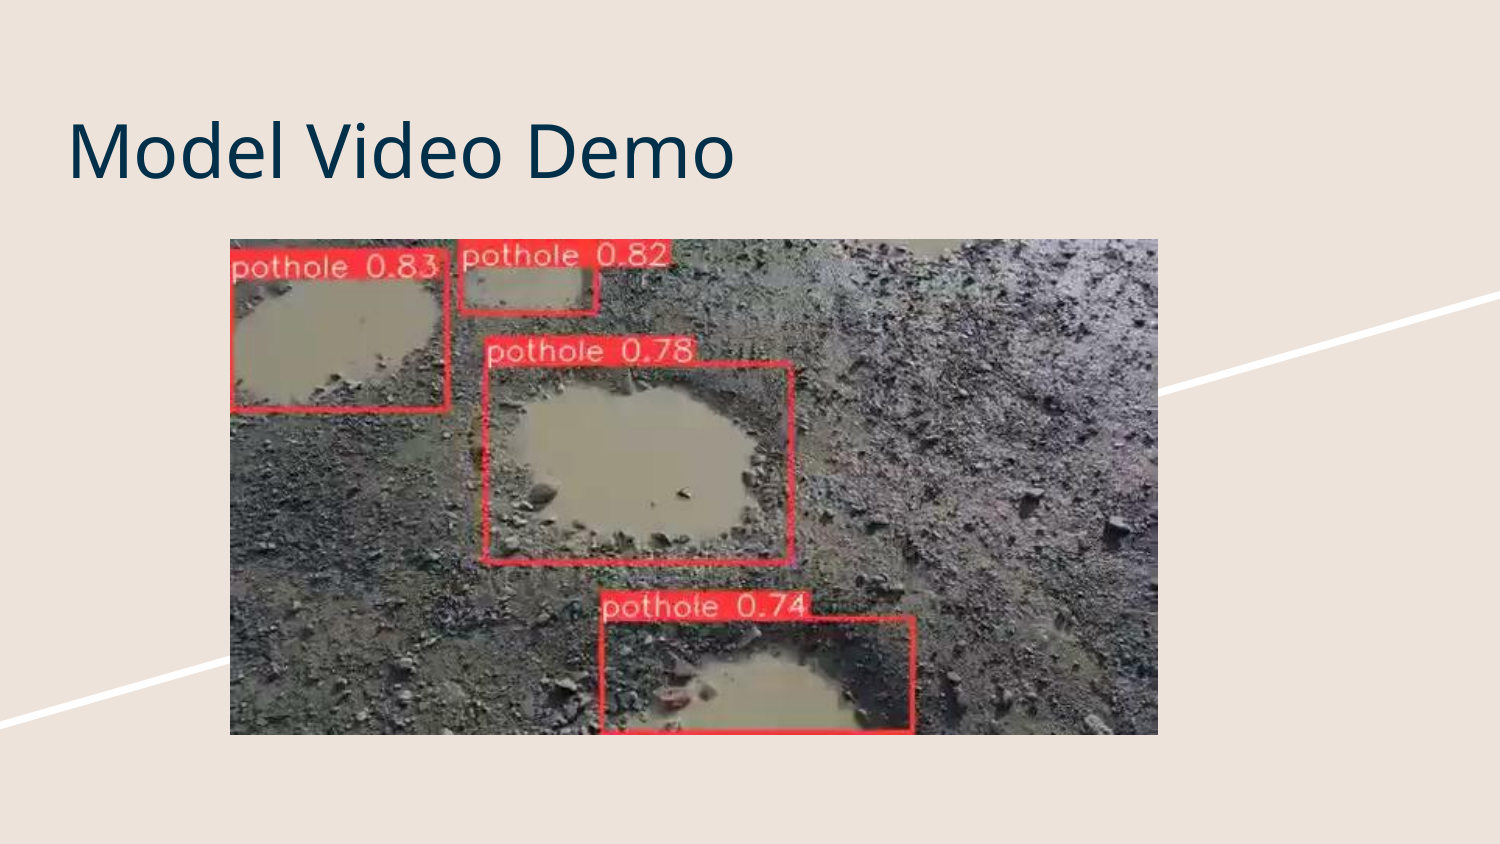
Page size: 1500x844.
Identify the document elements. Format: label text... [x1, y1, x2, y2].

picture [230, 239, 1158, 735]
title Model Video Demo [51, 88, 1449, 216]
